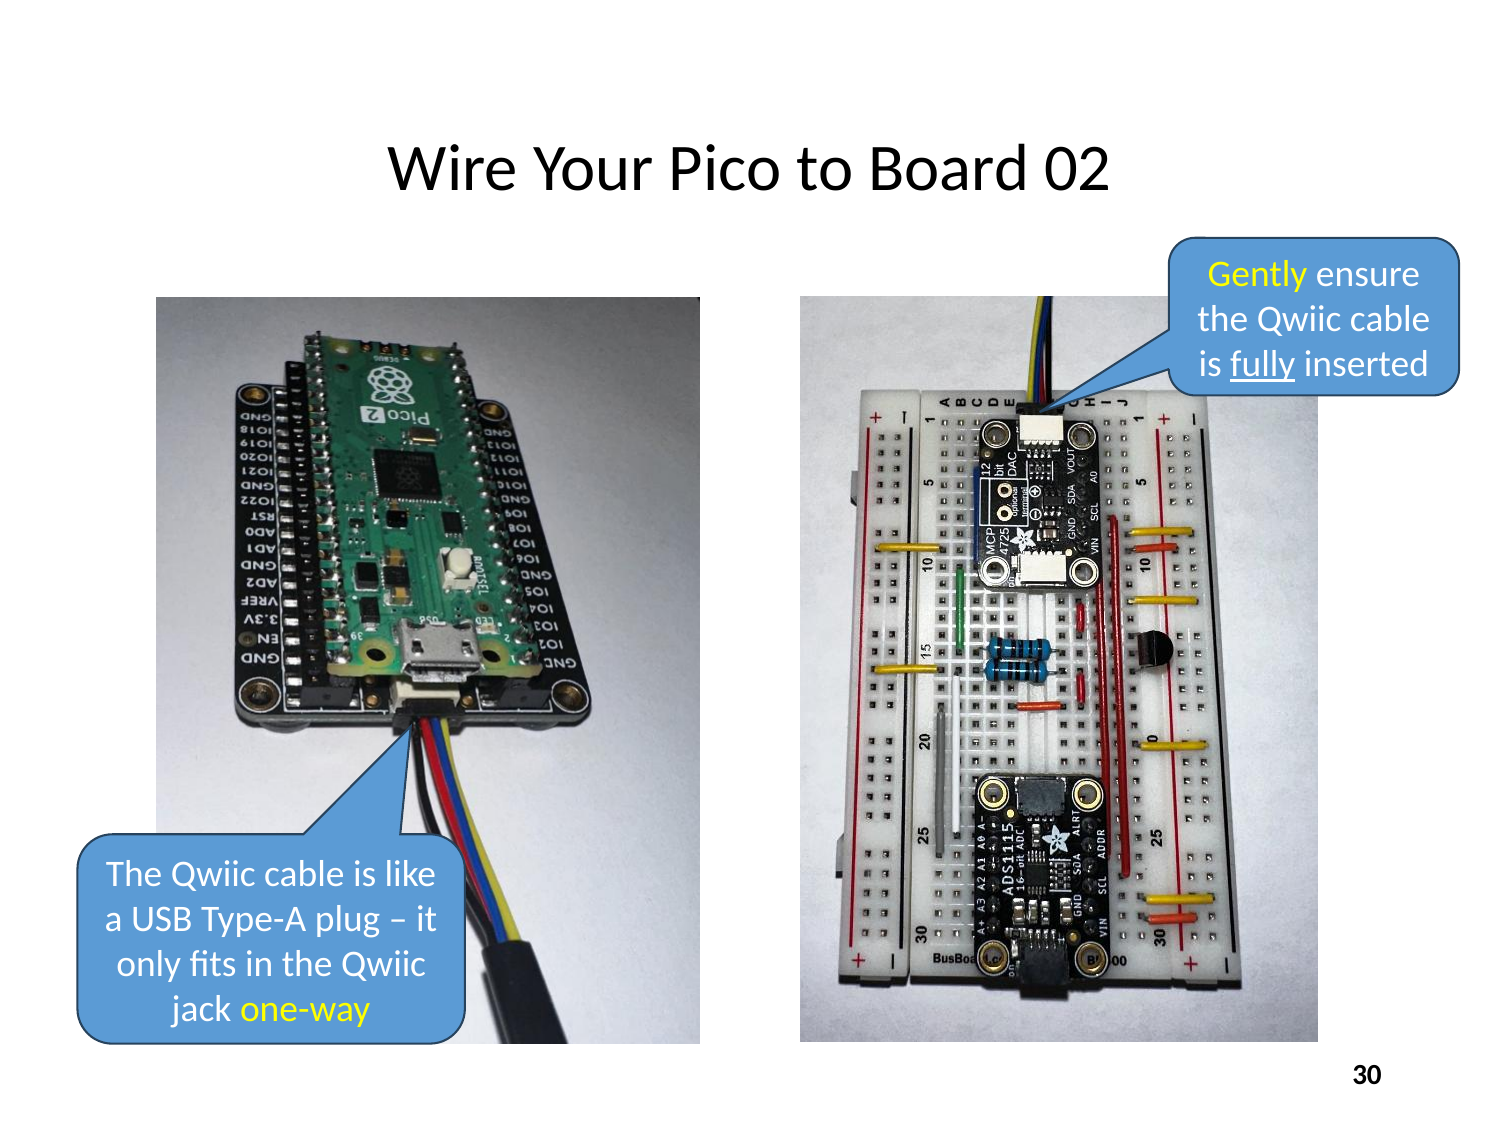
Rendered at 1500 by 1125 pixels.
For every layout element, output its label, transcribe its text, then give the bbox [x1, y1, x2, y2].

picture [156, 297, 700, 1044]
picture [800, 296, 1318, 1043]
title Wire Your Pico to Board 02 [103, 59, 1397, 278]
slide_number 30 [1059, 1042, 1397, 1103]
text_box Gently ensure the Qwiic cable is fully inserted [1167, 236, 1461, 397]
text_box The Qwiic cable is like a USB Type-A plug – it only fits in the Qwiic jack one-way [76, 833, 437, 1045]
